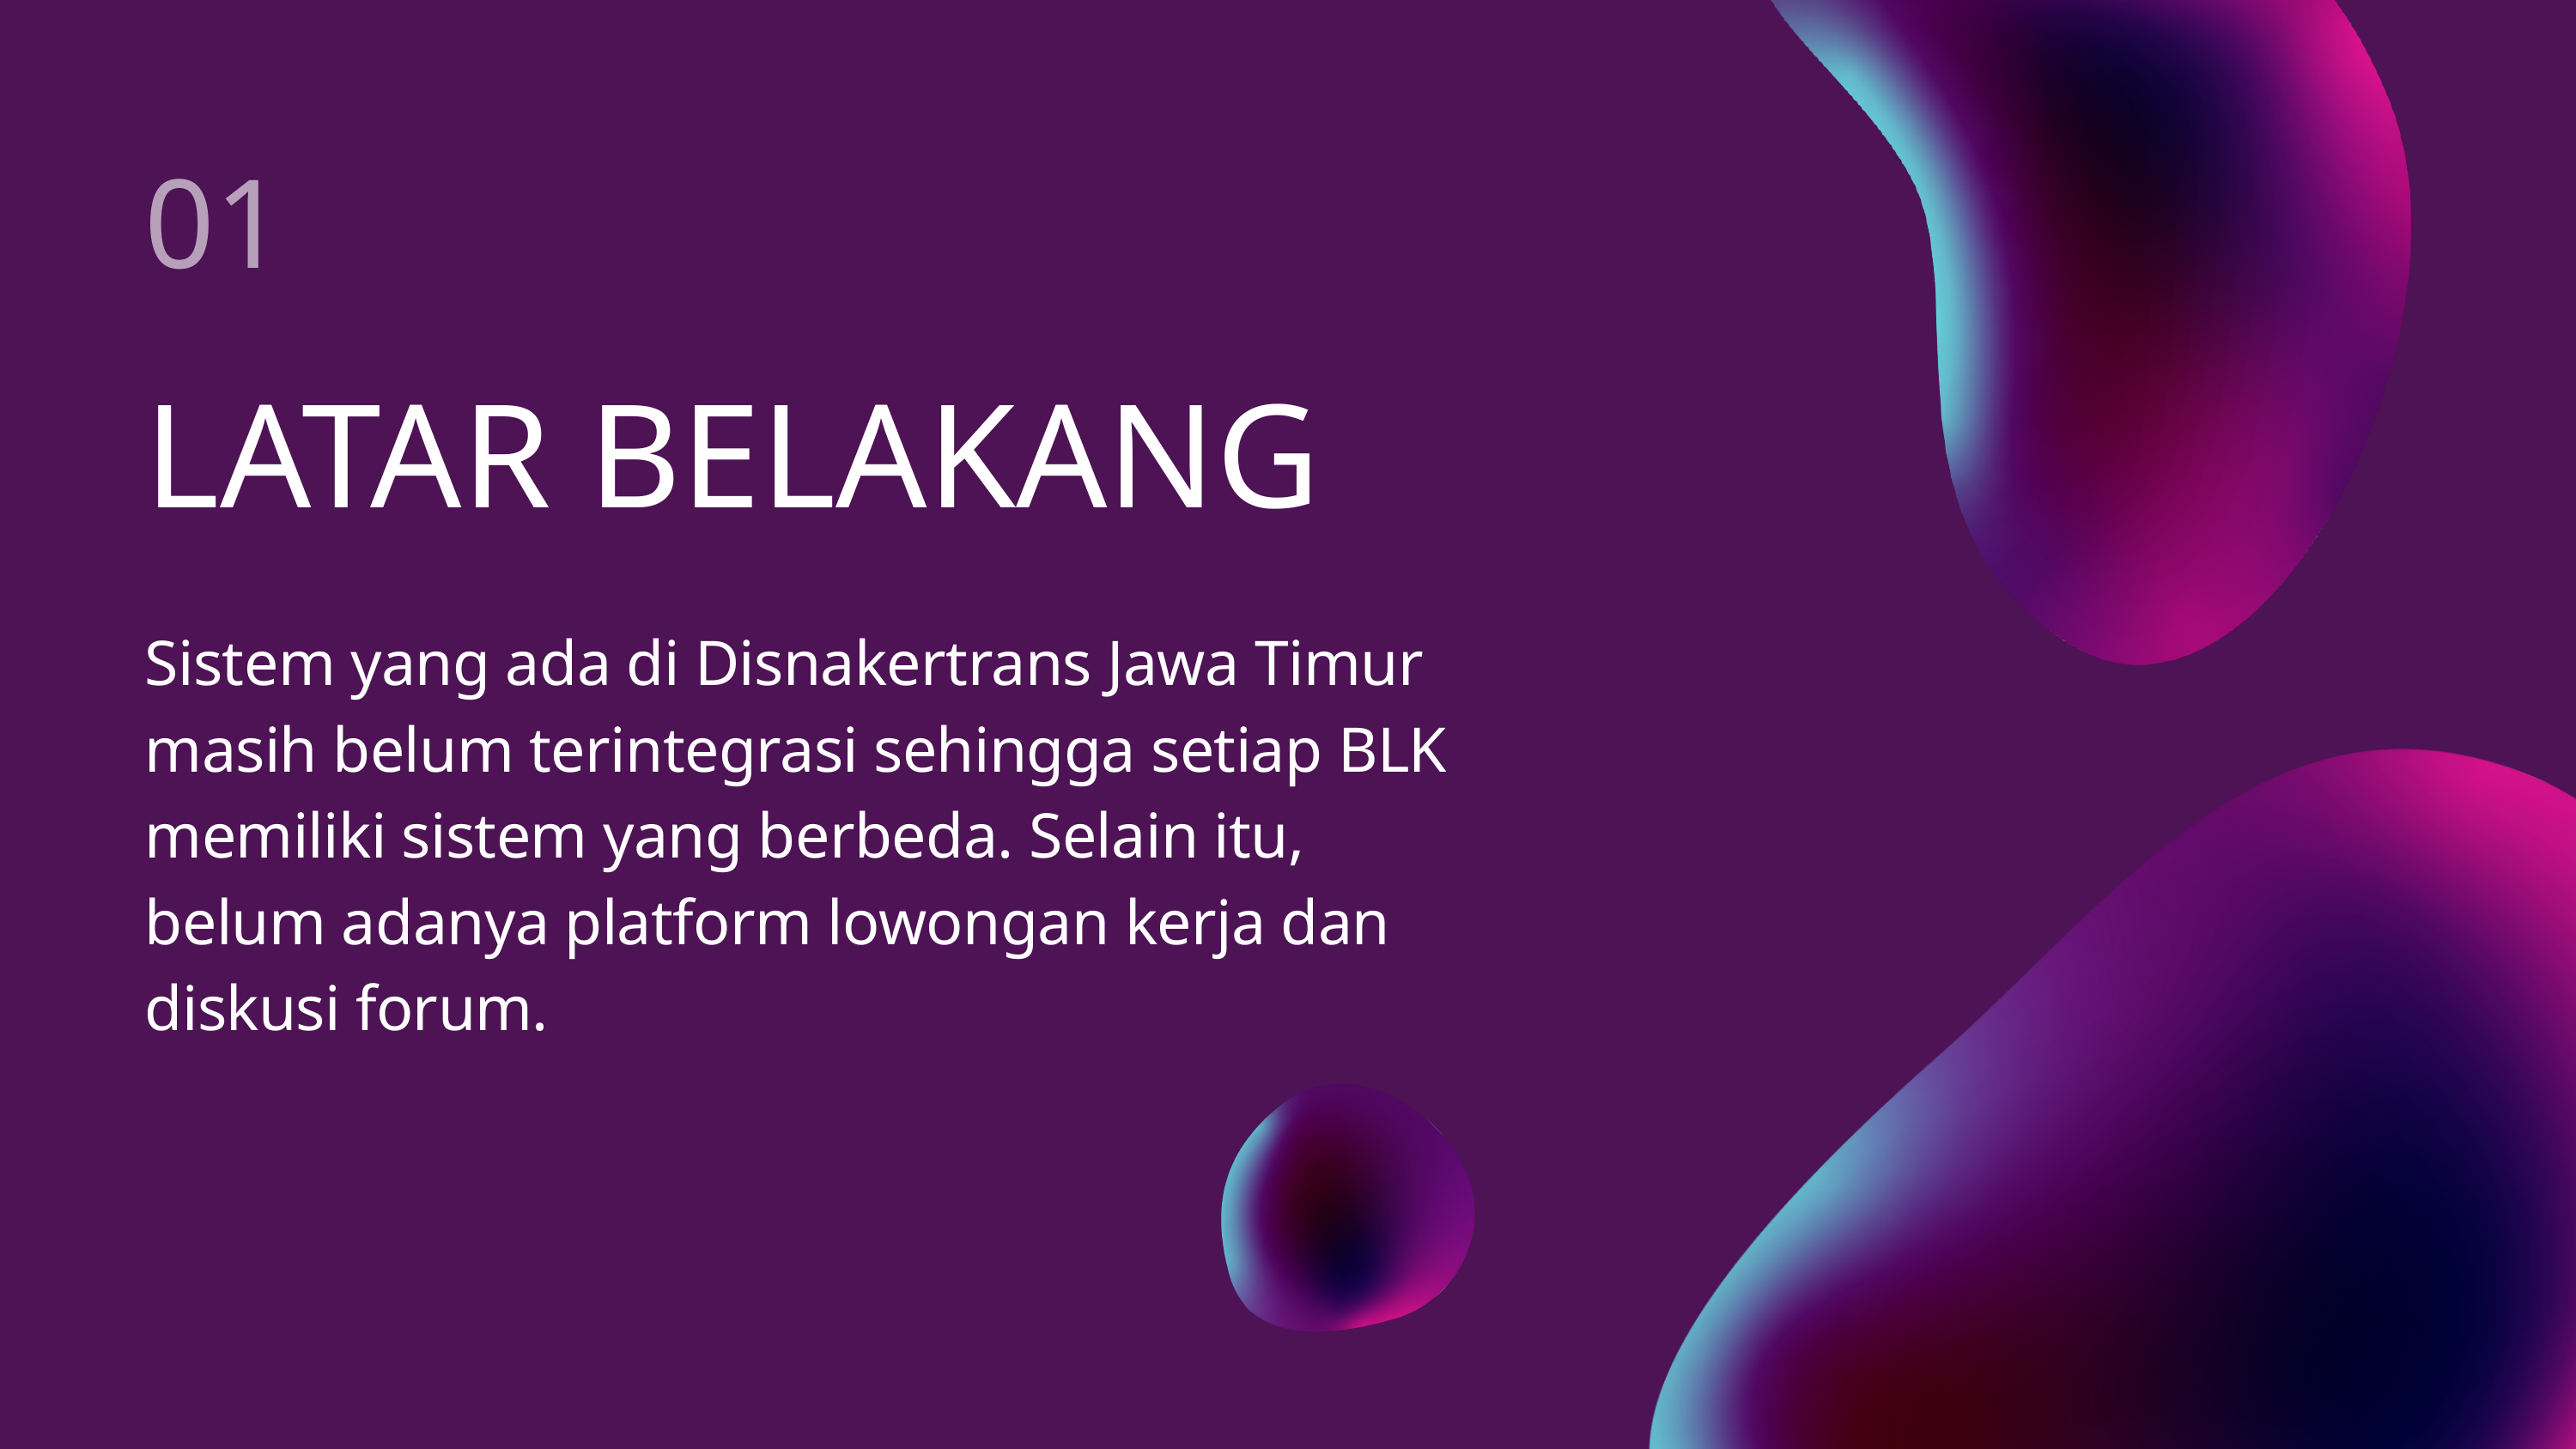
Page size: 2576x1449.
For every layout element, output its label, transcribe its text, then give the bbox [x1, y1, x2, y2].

picture [1163, 1044, 1519, 1396]
text_box Sistem yang ada di Disnakertrans Jawa Timur masih belum terintegrasi sehingga setiap BLK memiliki sistem yang berbeda. Selain itu, belum adanya platform lowongan kerja dan diskusi forum. [144, 611, 1490, 1044]
picture [1522, 0, 2576, 1449]
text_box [144, 147, 1404, 536]
